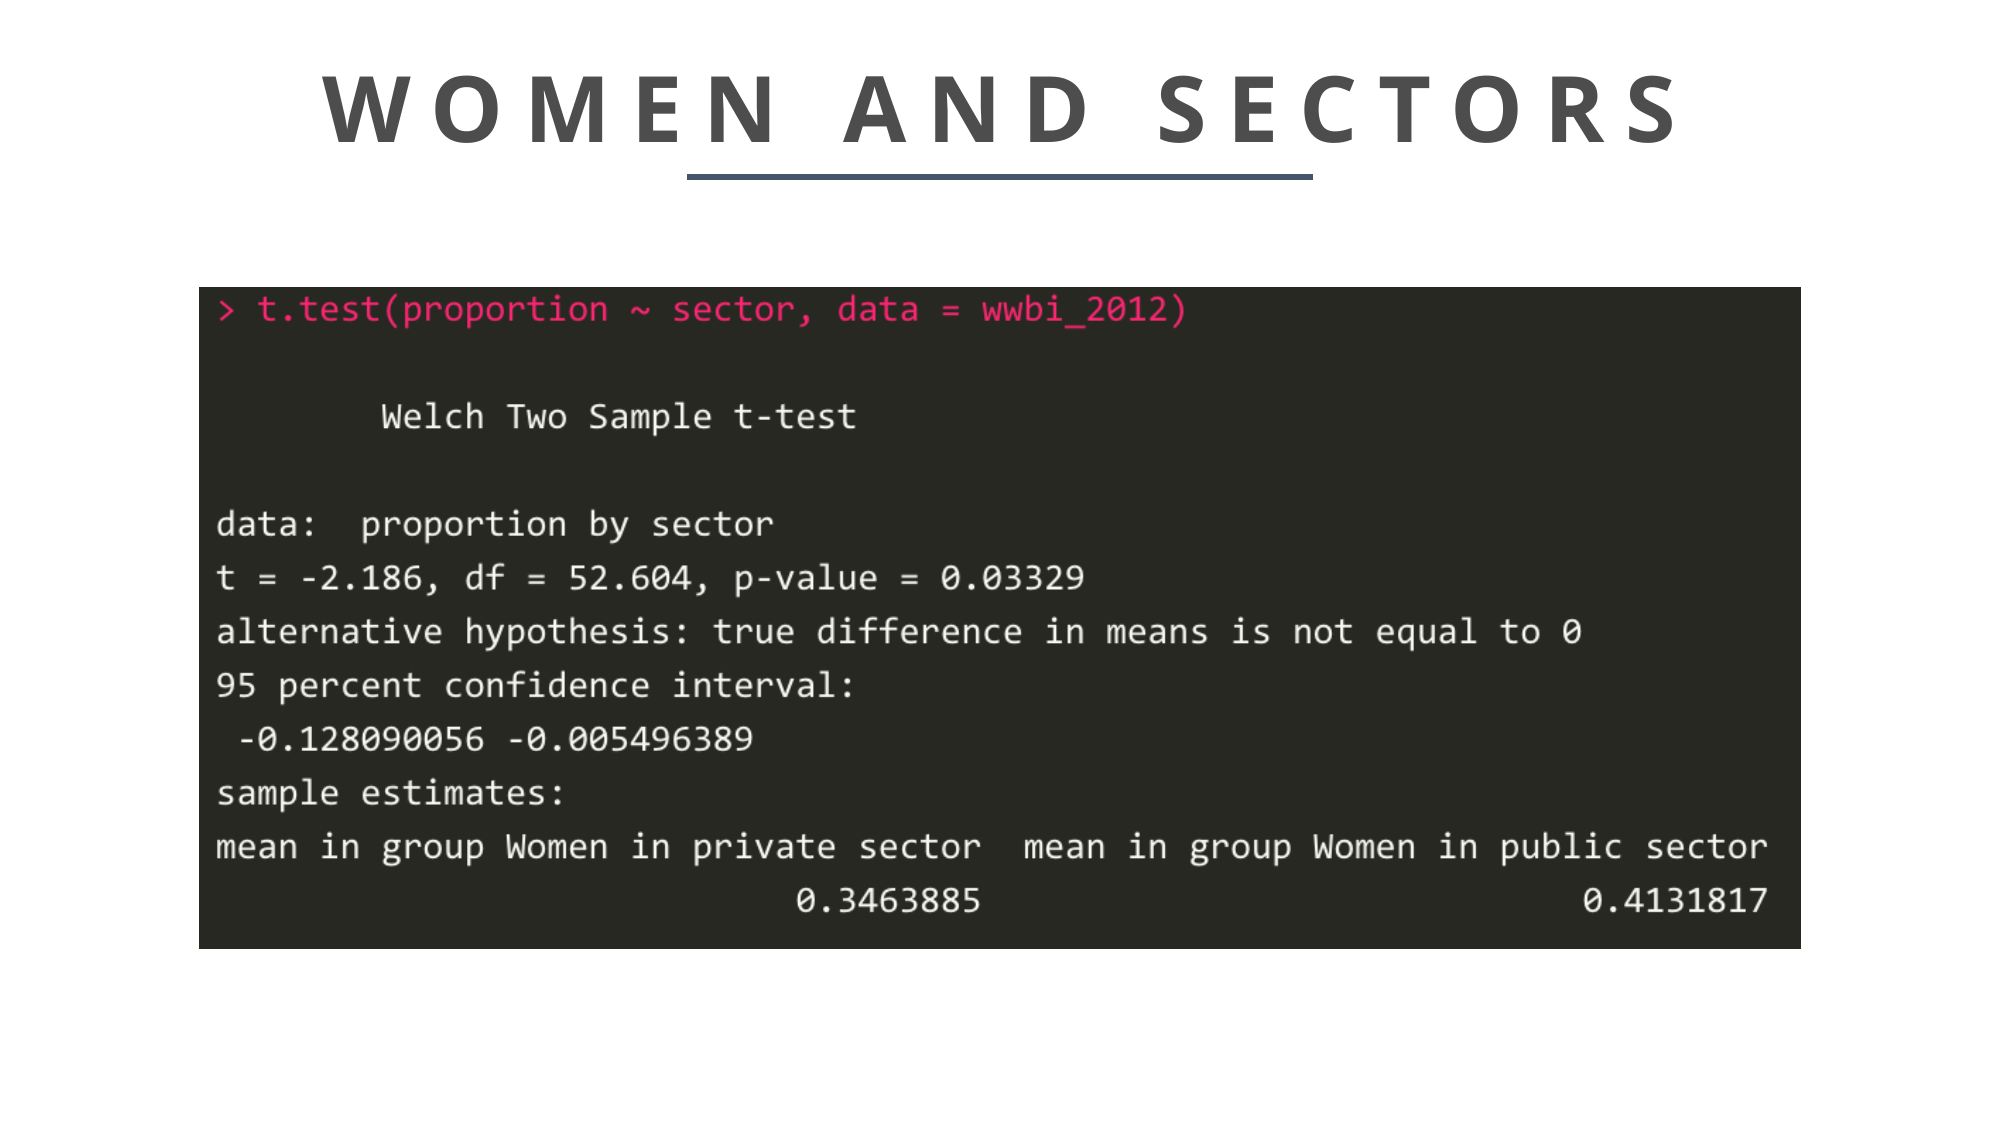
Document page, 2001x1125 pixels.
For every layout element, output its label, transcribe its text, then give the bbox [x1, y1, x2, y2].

title WOMEN AND SECTORS [137, 25, 1863, 175]
picture [199, 287, 1801, 949]
